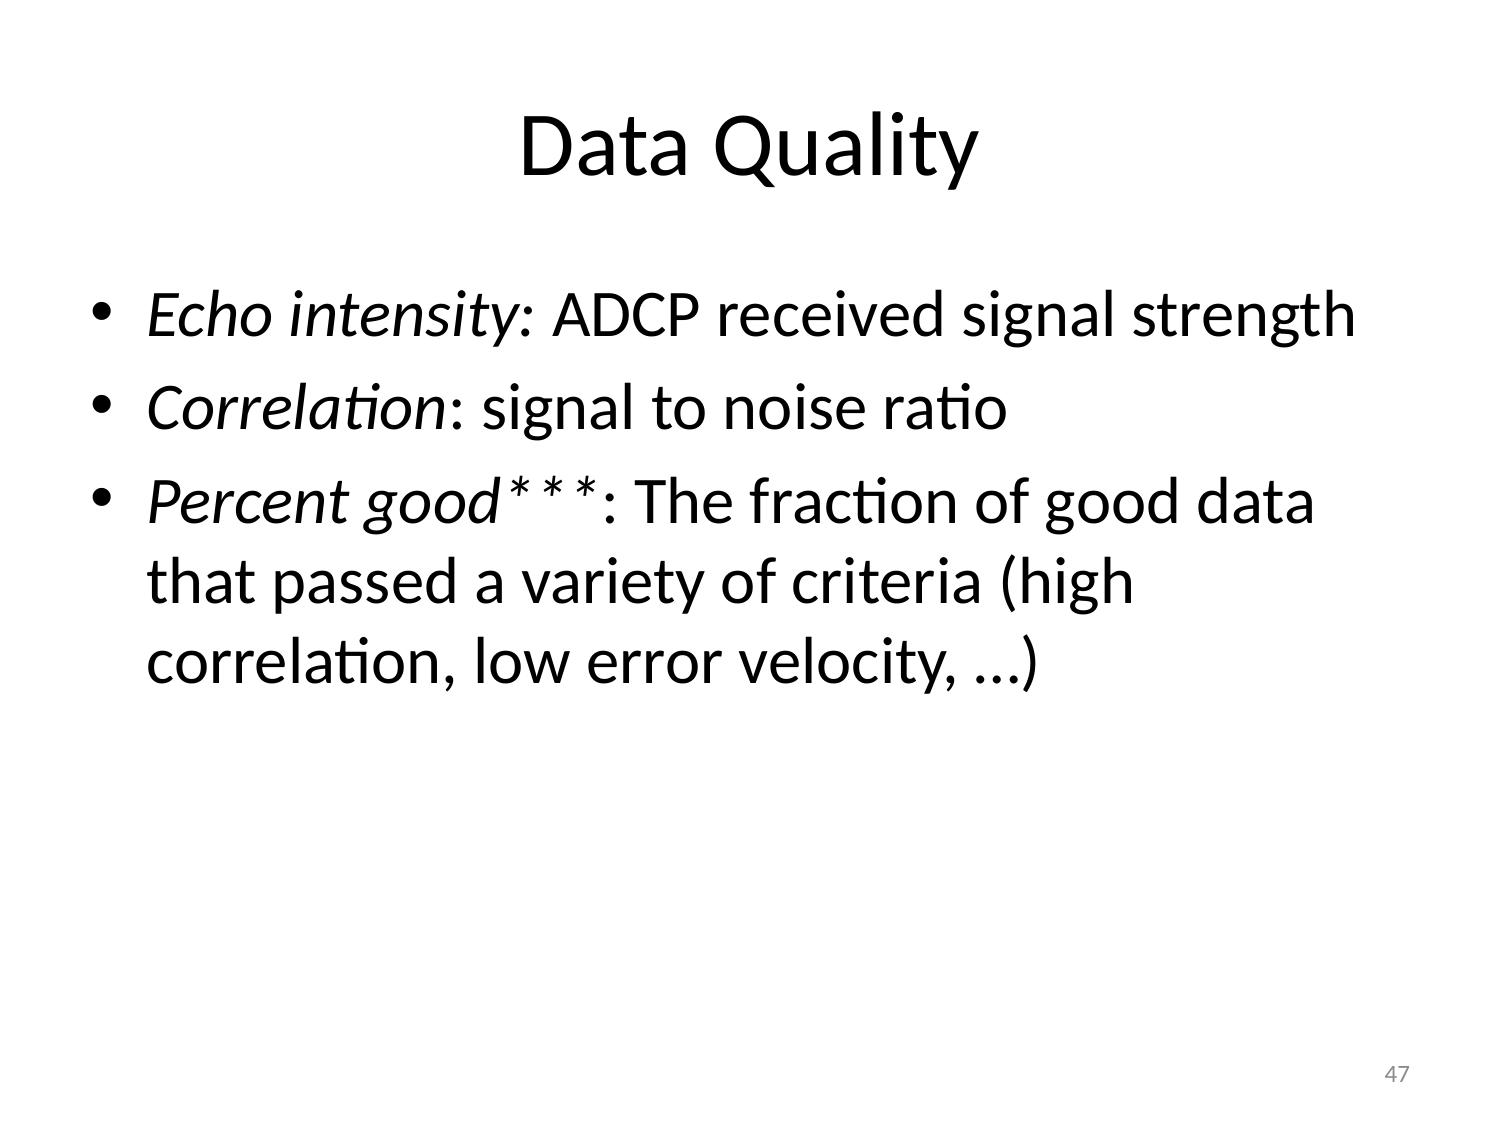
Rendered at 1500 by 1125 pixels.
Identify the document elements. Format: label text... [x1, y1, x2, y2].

slide_number 47 [1074, 1042, 1425, 1103]
title Data Quality [75, 45, 1425, 233]
list Echo intensity: ADCP received signal strength Correlation: signal to noise ratio Percent good***: The fraction of good data that passed a variety of criteria (high correlation, low error velocity, …) [75, 262, 1425, 1005]
